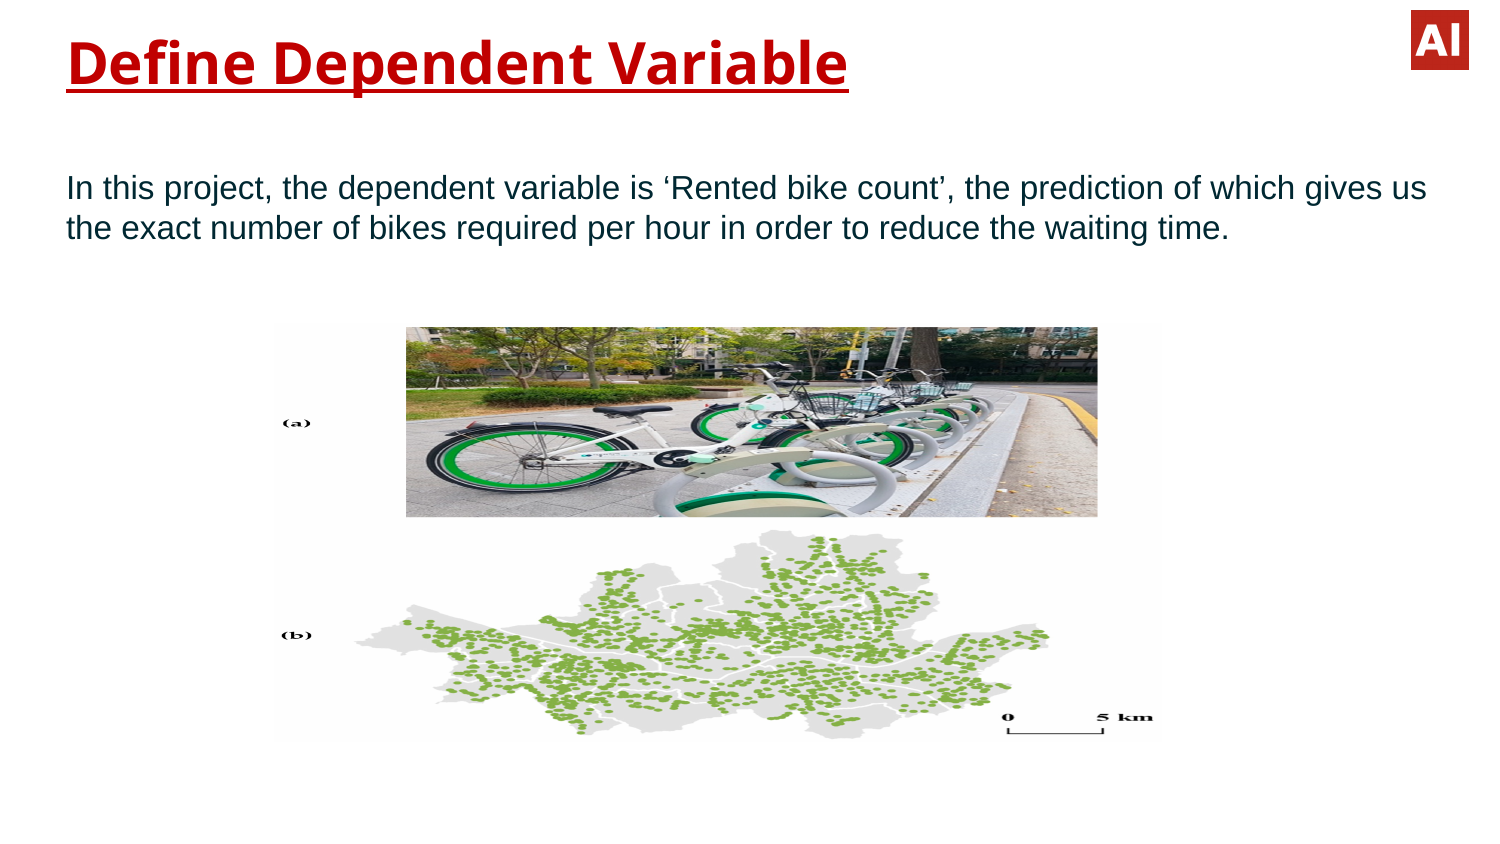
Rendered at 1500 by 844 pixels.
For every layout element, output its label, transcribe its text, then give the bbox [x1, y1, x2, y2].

title Define Dependent Variable In this project, the dependent variable is ‘Rented bike count’, the prediction of which gives us the exact number of bikes required per hour in order to reduce the waiting time. [51, 11, 1449, 742]
picture [1411, 10, 1469, 70]
picture [274, 323, 1162, 743]
